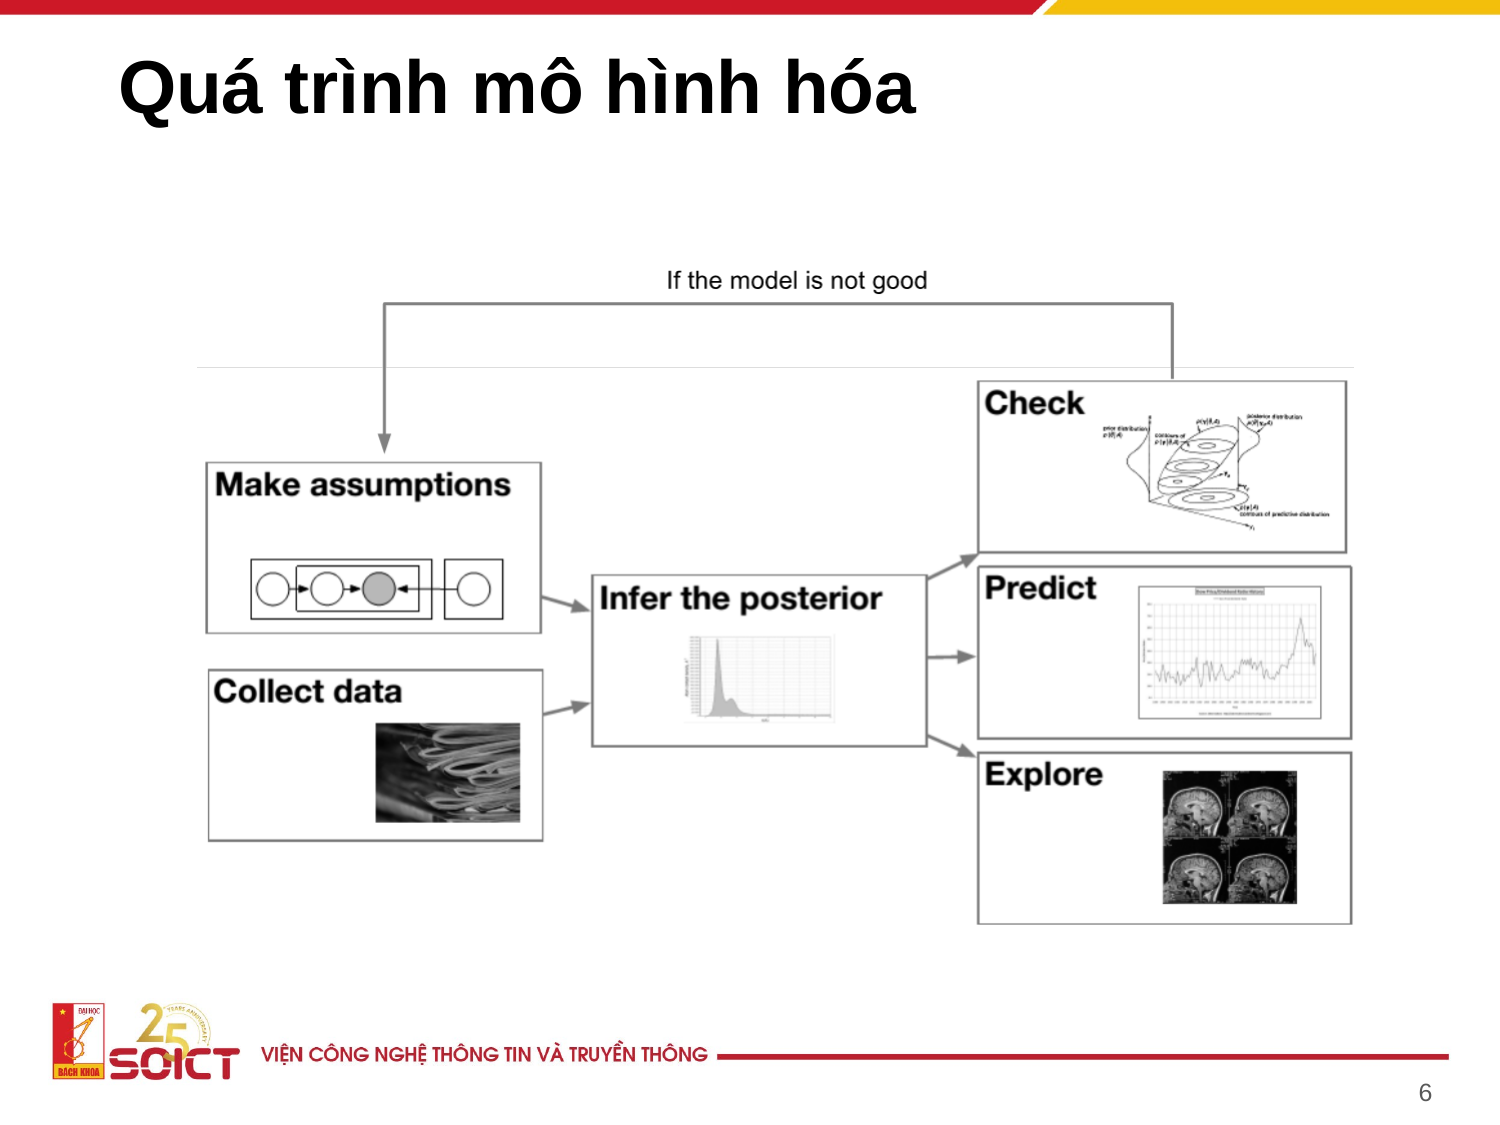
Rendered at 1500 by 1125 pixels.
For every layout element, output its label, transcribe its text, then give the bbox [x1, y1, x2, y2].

title Quá trình mô hình hóa [103, 24, 1448, 155]
slide_number 6 [1259, 1062, 1448, 1122]
picture [0, 0, 1500, 1125]
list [197, 267, 1354, 934]
